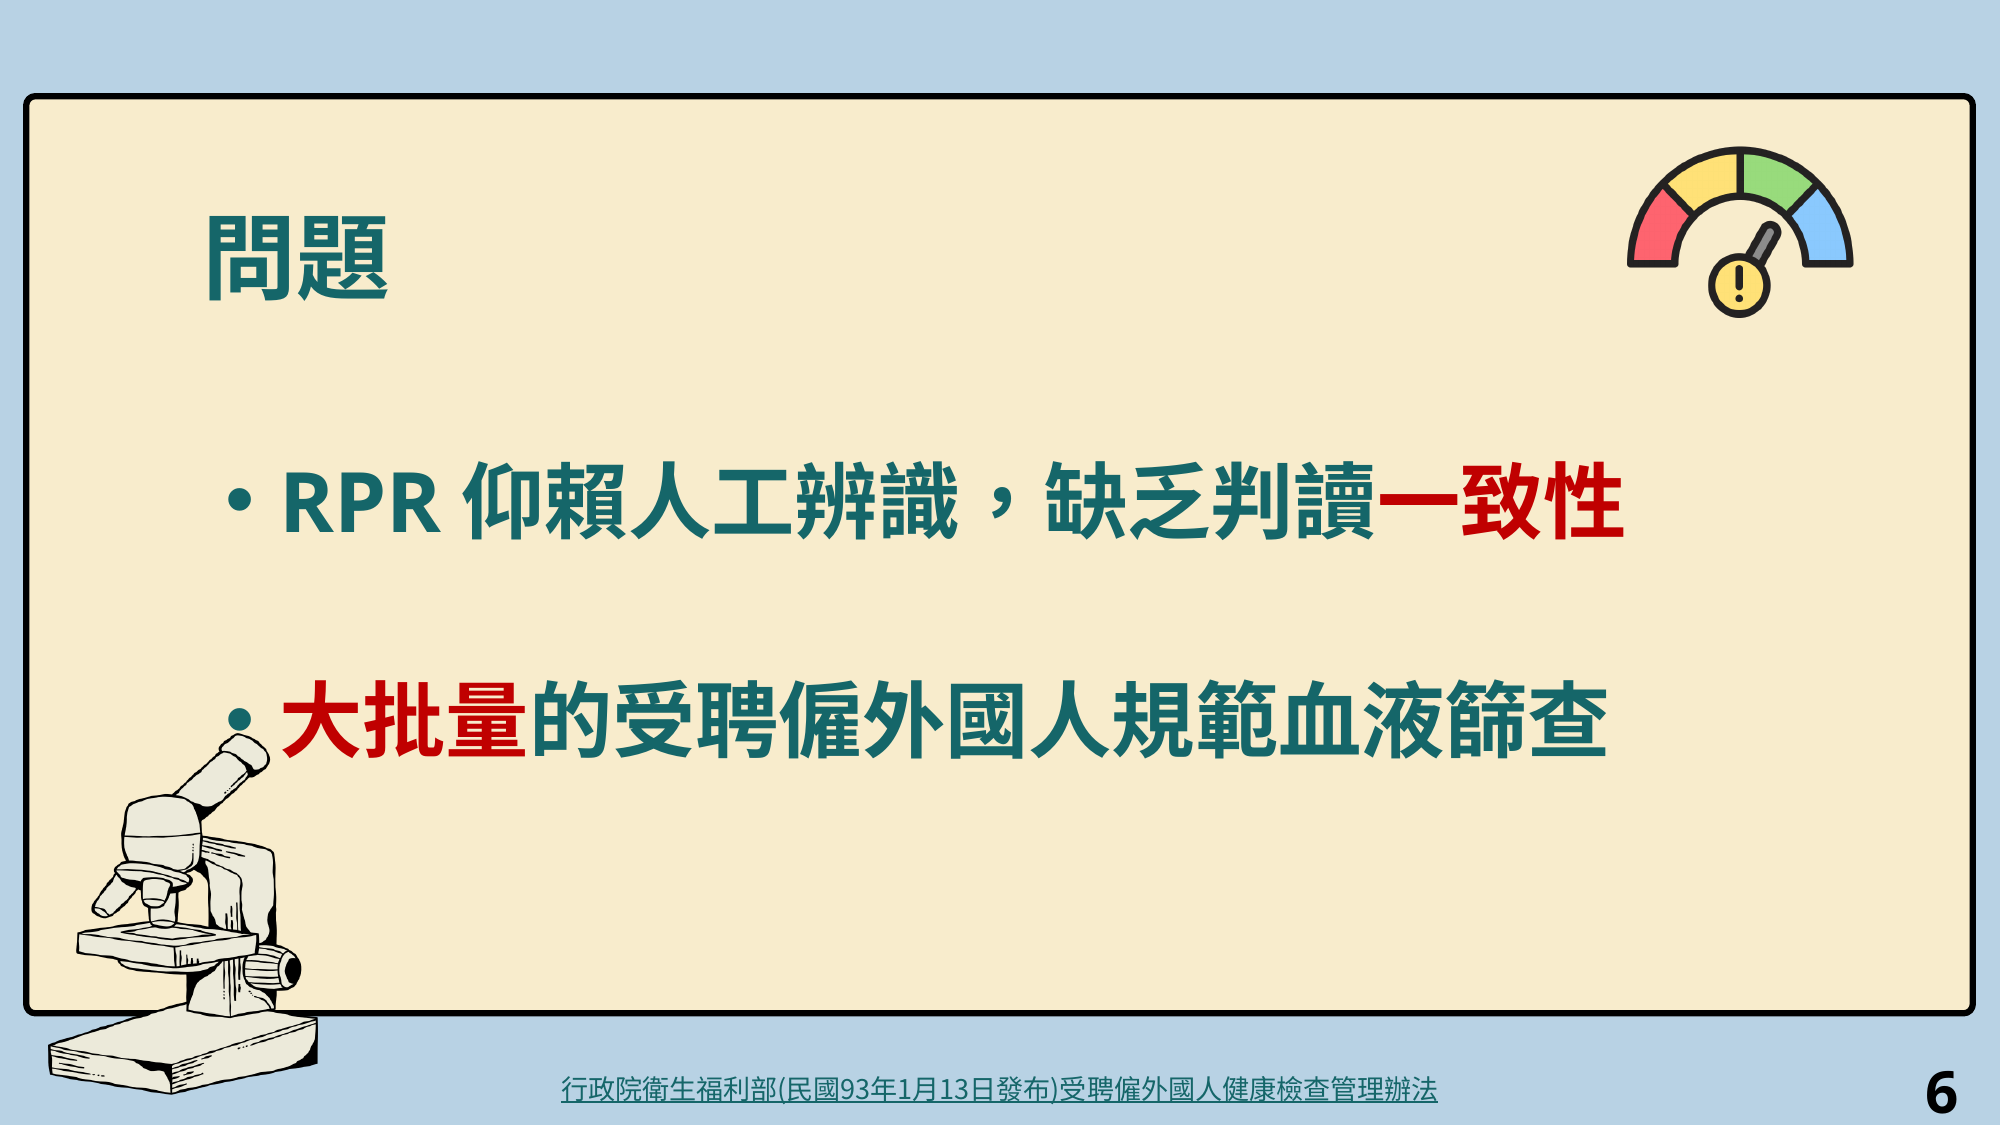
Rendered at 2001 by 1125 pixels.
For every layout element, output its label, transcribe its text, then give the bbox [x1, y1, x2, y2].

text_box 問題 [182, 134, 1034, 331]
picture [1623, 111, 1857, 354]
slide_number 6 [1550, 1064, 2000, 1125]
text_box [26, 96, 1973, 1014]
text_box 大批量的受聘僱外國人規範血液篩查 [153, 609, 1911, 789]
text_box RPR仰賴人工辨識，缺乏判讀一致性 [153, 389, 1911, 569]
text_box [47, 733, 318, 1095]
text_box 行政院衛生福利部(民國93年1月13日發布)受聘僱外國人健康檢查管理辦法 [537, 1052, 1462, 1125]
